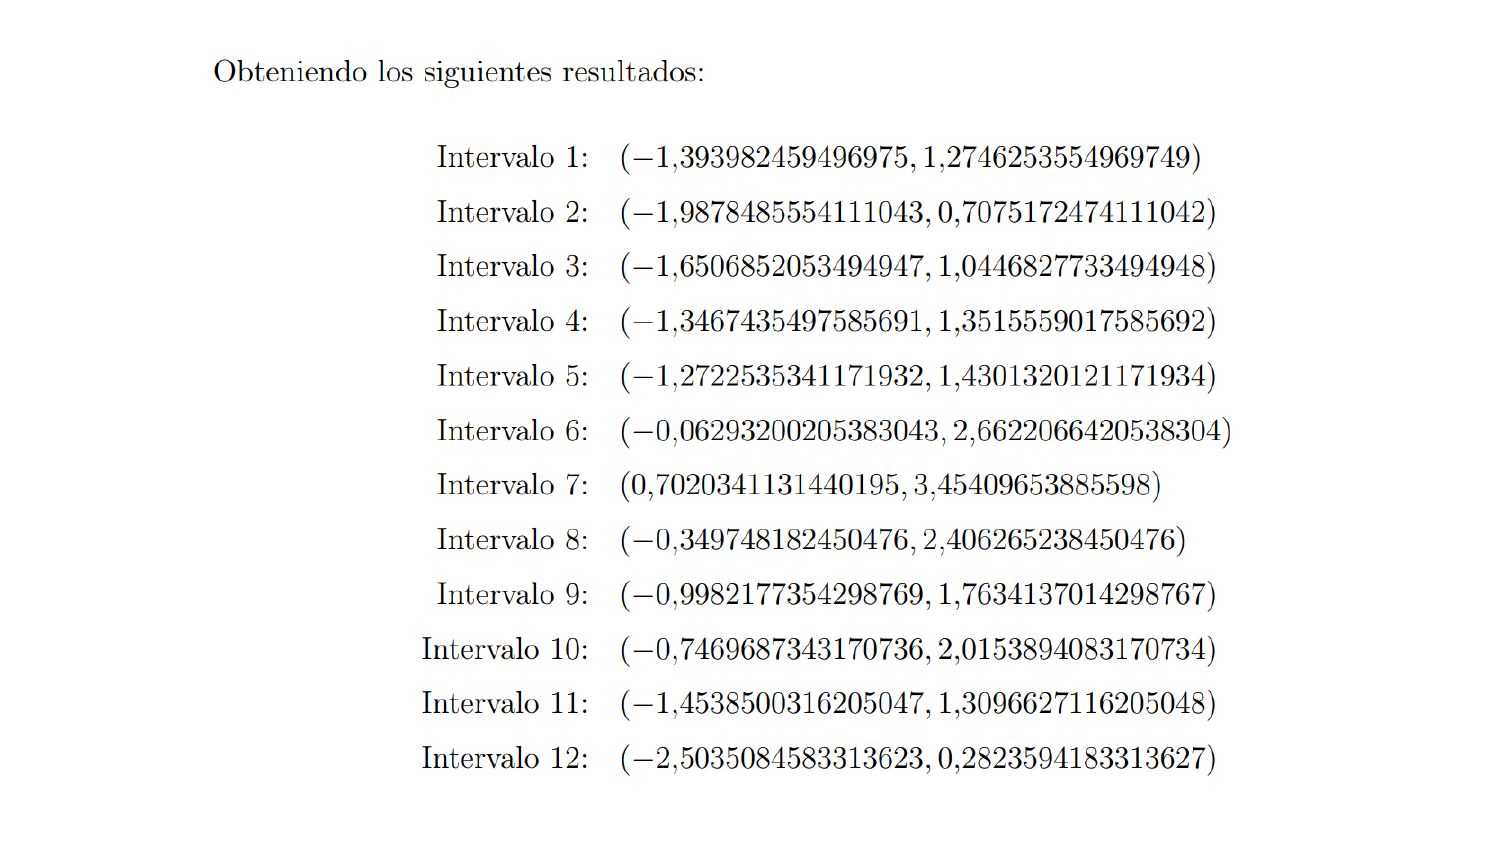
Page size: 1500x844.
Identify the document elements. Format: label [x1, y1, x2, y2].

picture [202, 36, 1266, 808]
